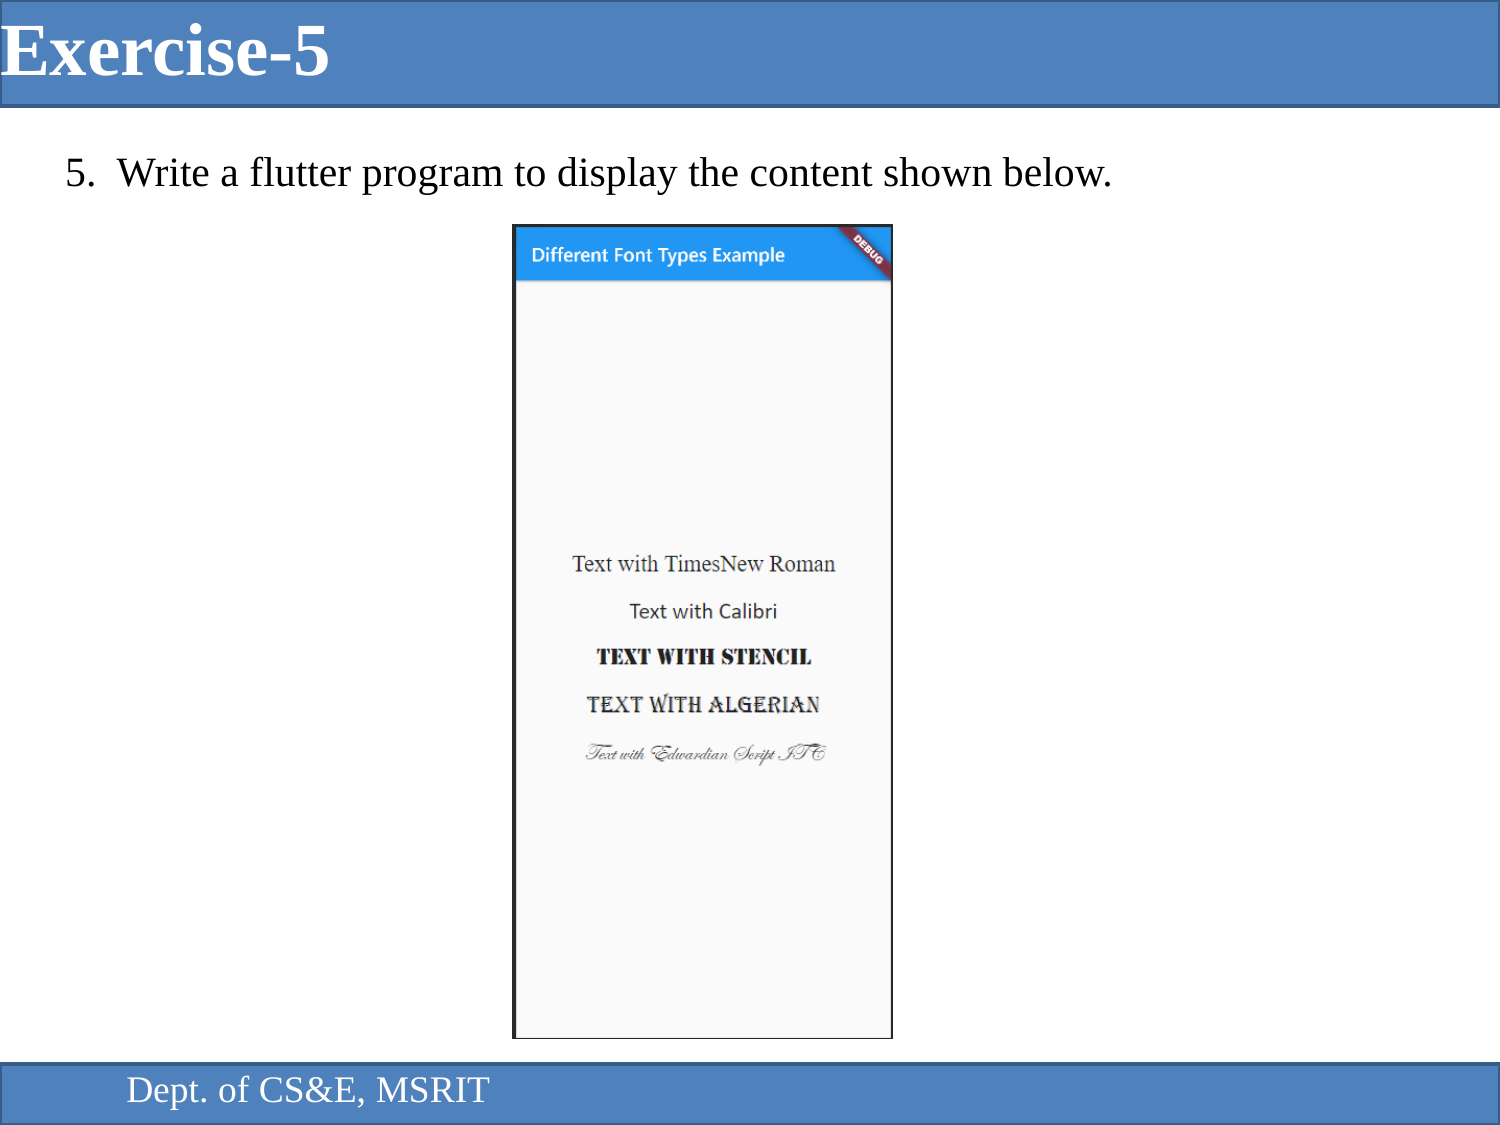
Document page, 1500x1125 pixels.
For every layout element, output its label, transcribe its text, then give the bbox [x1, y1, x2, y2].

text_box 5. Write a flutter program to display the content shown below. [50, 137, 1391, 1050]
text_box Dept. of CS&E, MSRIT [0, 1064, 1500, 1125]
text_box Exercise-5 [0, 0, 1500, 106]
picture [512, 224, 893, 1039]
